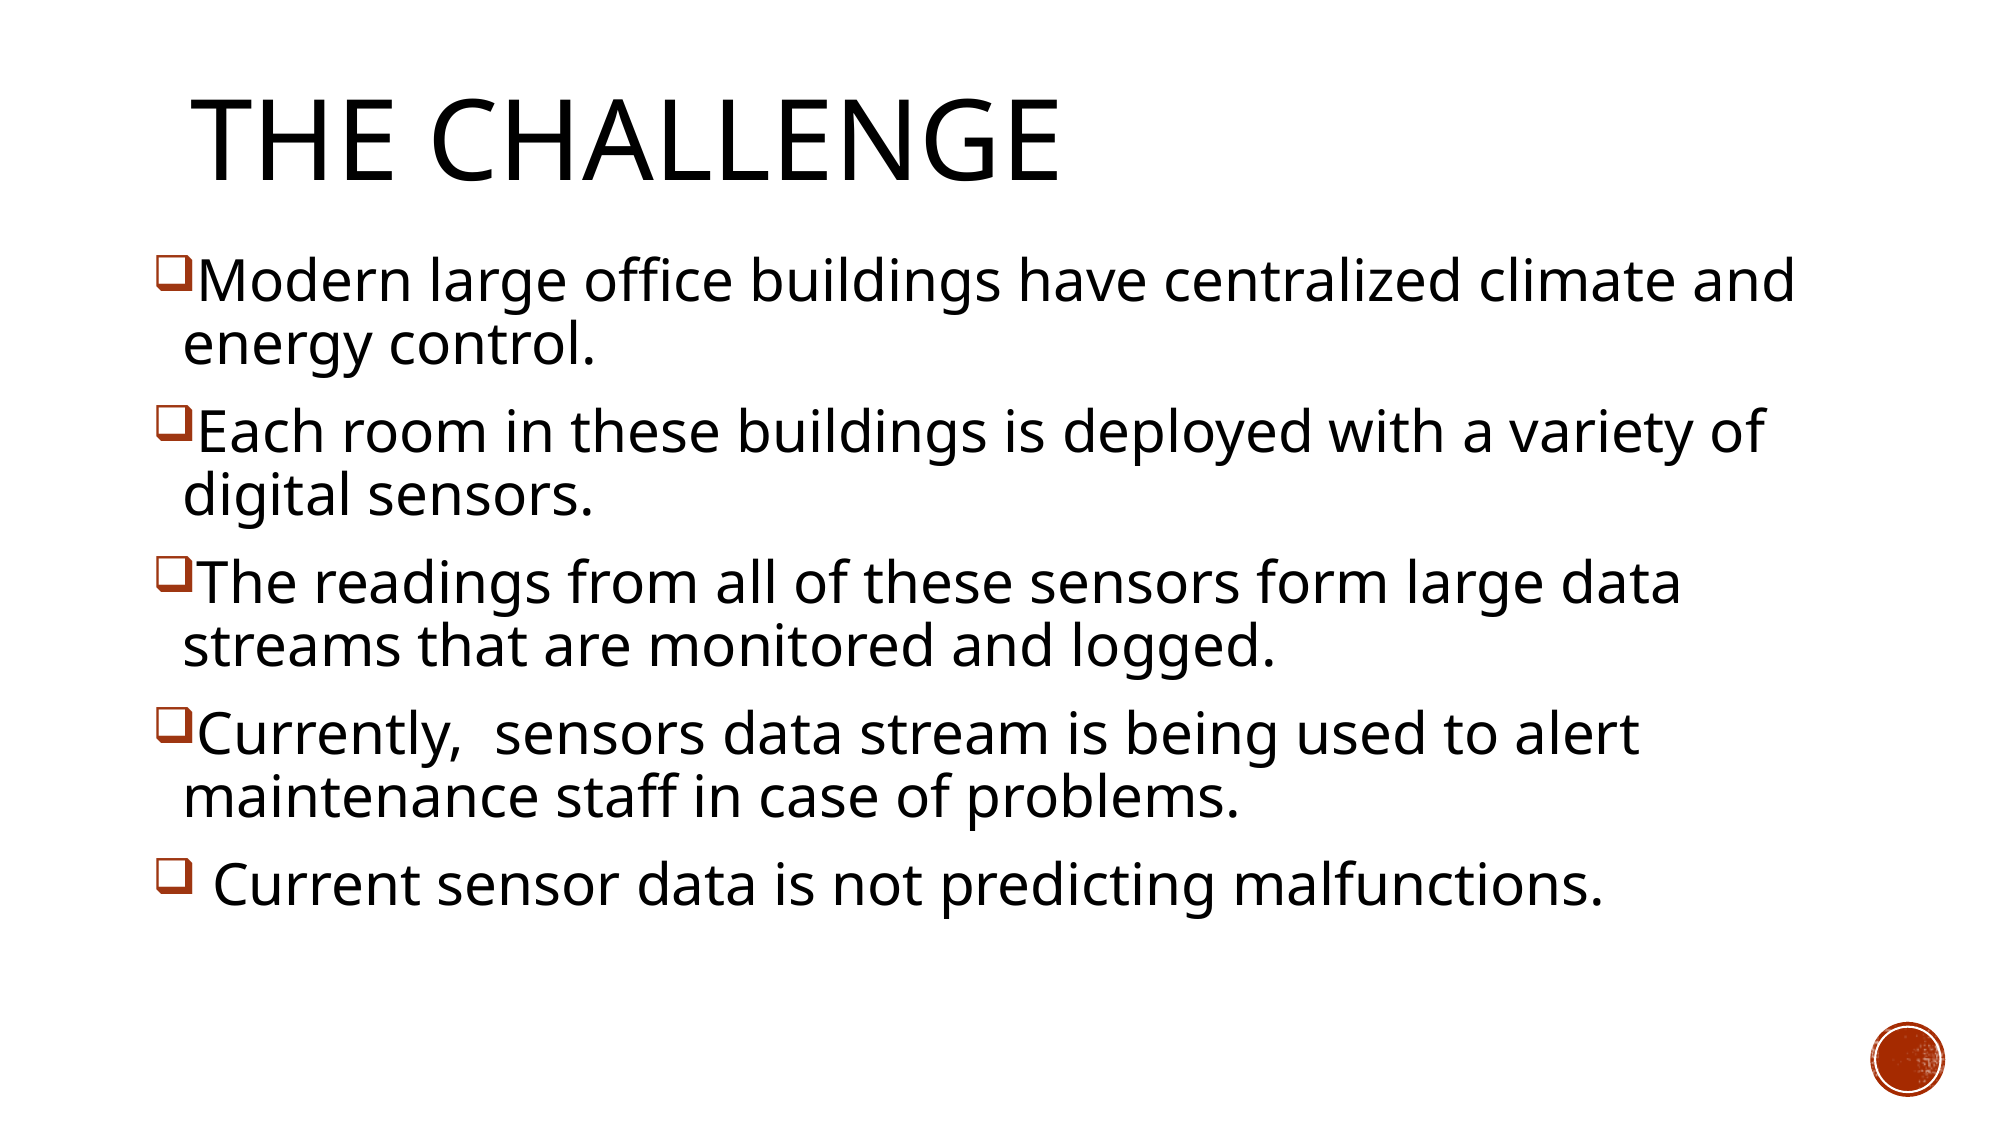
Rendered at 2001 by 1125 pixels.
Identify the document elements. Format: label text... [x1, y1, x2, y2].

title The Challenge [175, 79, 1826, 243]
list Modern large office buildings have centralized climate and energy control. Each room in these buildings is deployed with a variety of digital sensors. The readings from all of these sensors form large data streams that are monitored and logged. Currently, sensors data stream is being used to alert maintenance staff in case of problems. Current sensor data is not predicting malfunctions. [137, 243, 1863, 1014]
